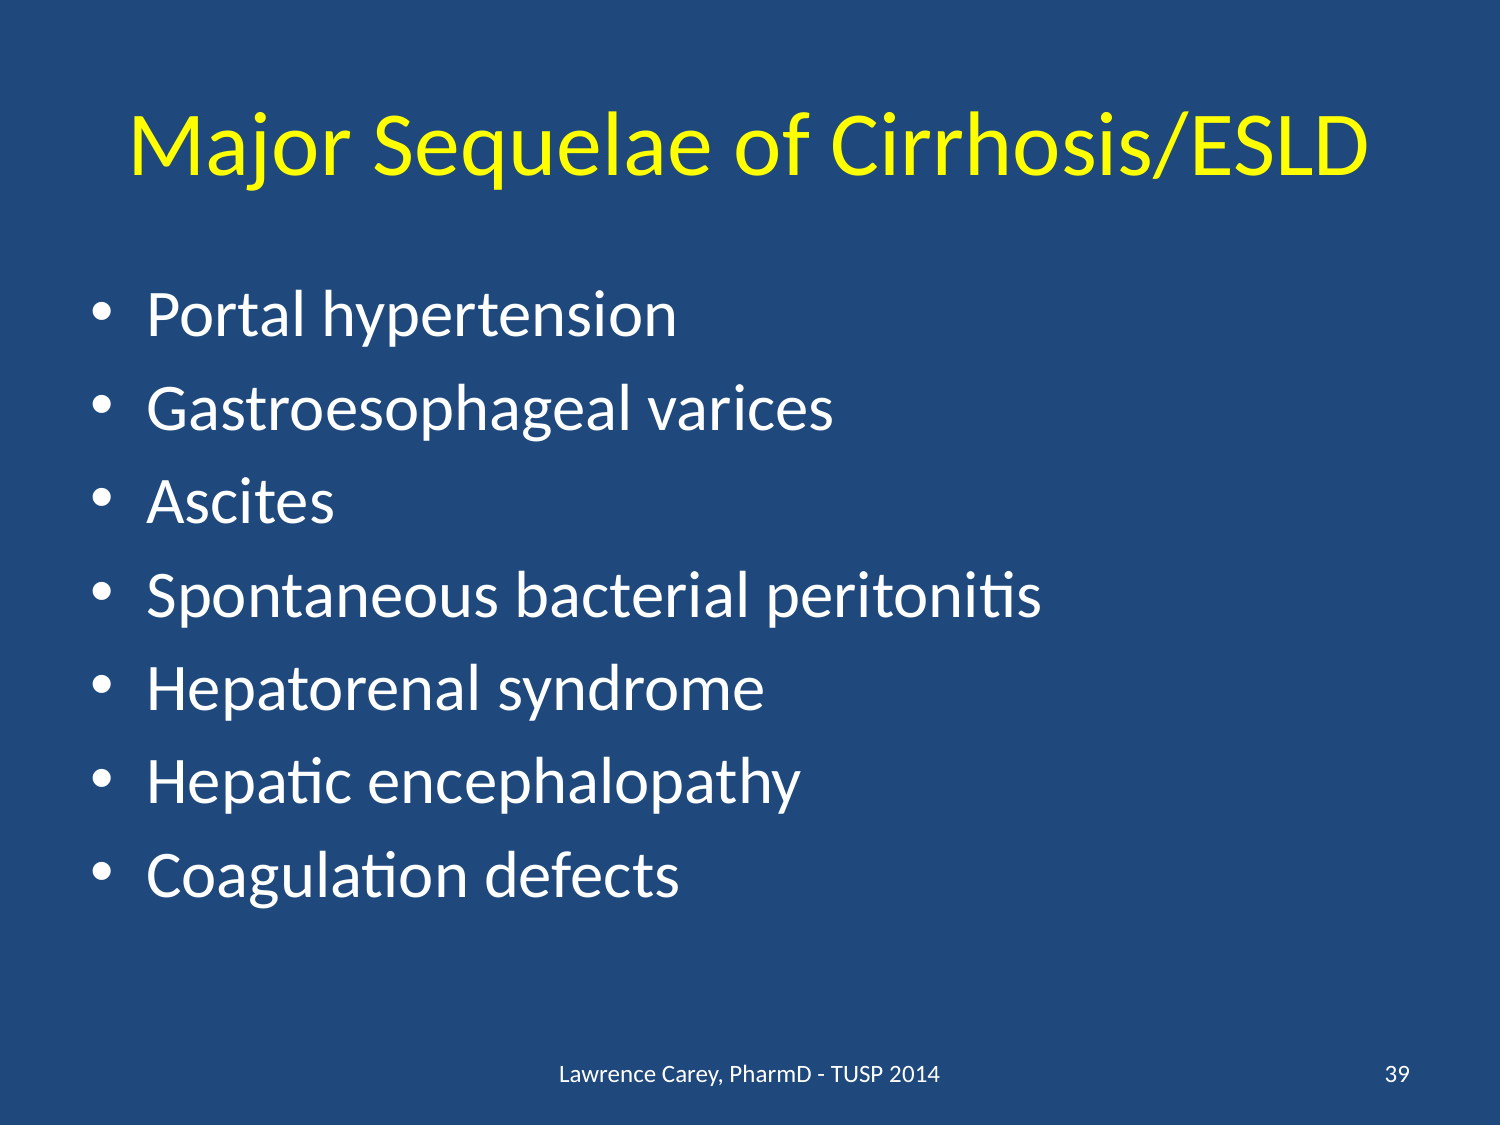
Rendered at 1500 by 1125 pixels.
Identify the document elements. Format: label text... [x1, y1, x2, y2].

title Major Sequelae of Cirrhosis/ESLD [75, 45, 1425, 233]
list Portal hypertension Gastroesophageal varices Ascites Spontaneous bacterial peritonitis Hepatorenal syndrome Hepatic encephalopathy Coagulation defects [75, 262, 1425, 1005]
slide_number 39 [1074, 1042, 1425, 1103]
footer Lawrence Carey, PharmD - TUSP 2014 [512, 1042, 988, 1103]
